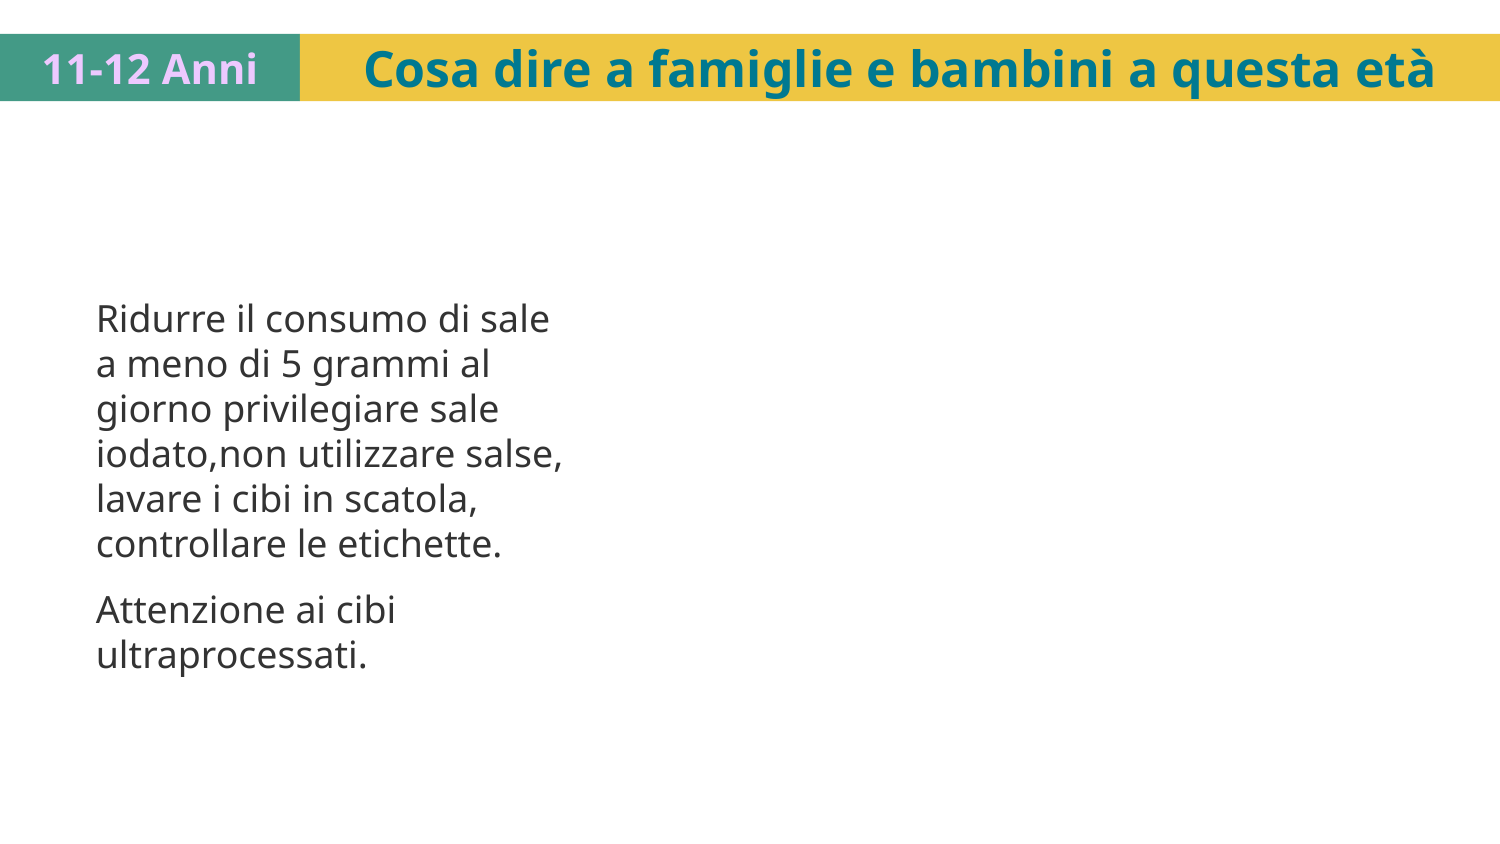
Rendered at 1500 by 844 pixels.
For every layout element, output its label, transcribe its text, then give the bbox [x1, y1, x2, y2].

text_box Ridurre il consumo di sale a meno di 5 grammi al giorno privilegiare sale iodato,non utilizzare salse, lavare i cibi in scatola, controllare le etichette. Attenzione ai cibi ultraprocessati. [74, 168, 600, 802]
text_box Cosa dire a famiglie e bambini a questa età [299, 33, 1500, 102]
text_box 11-12 Anni [0, 33, 299, 102]
